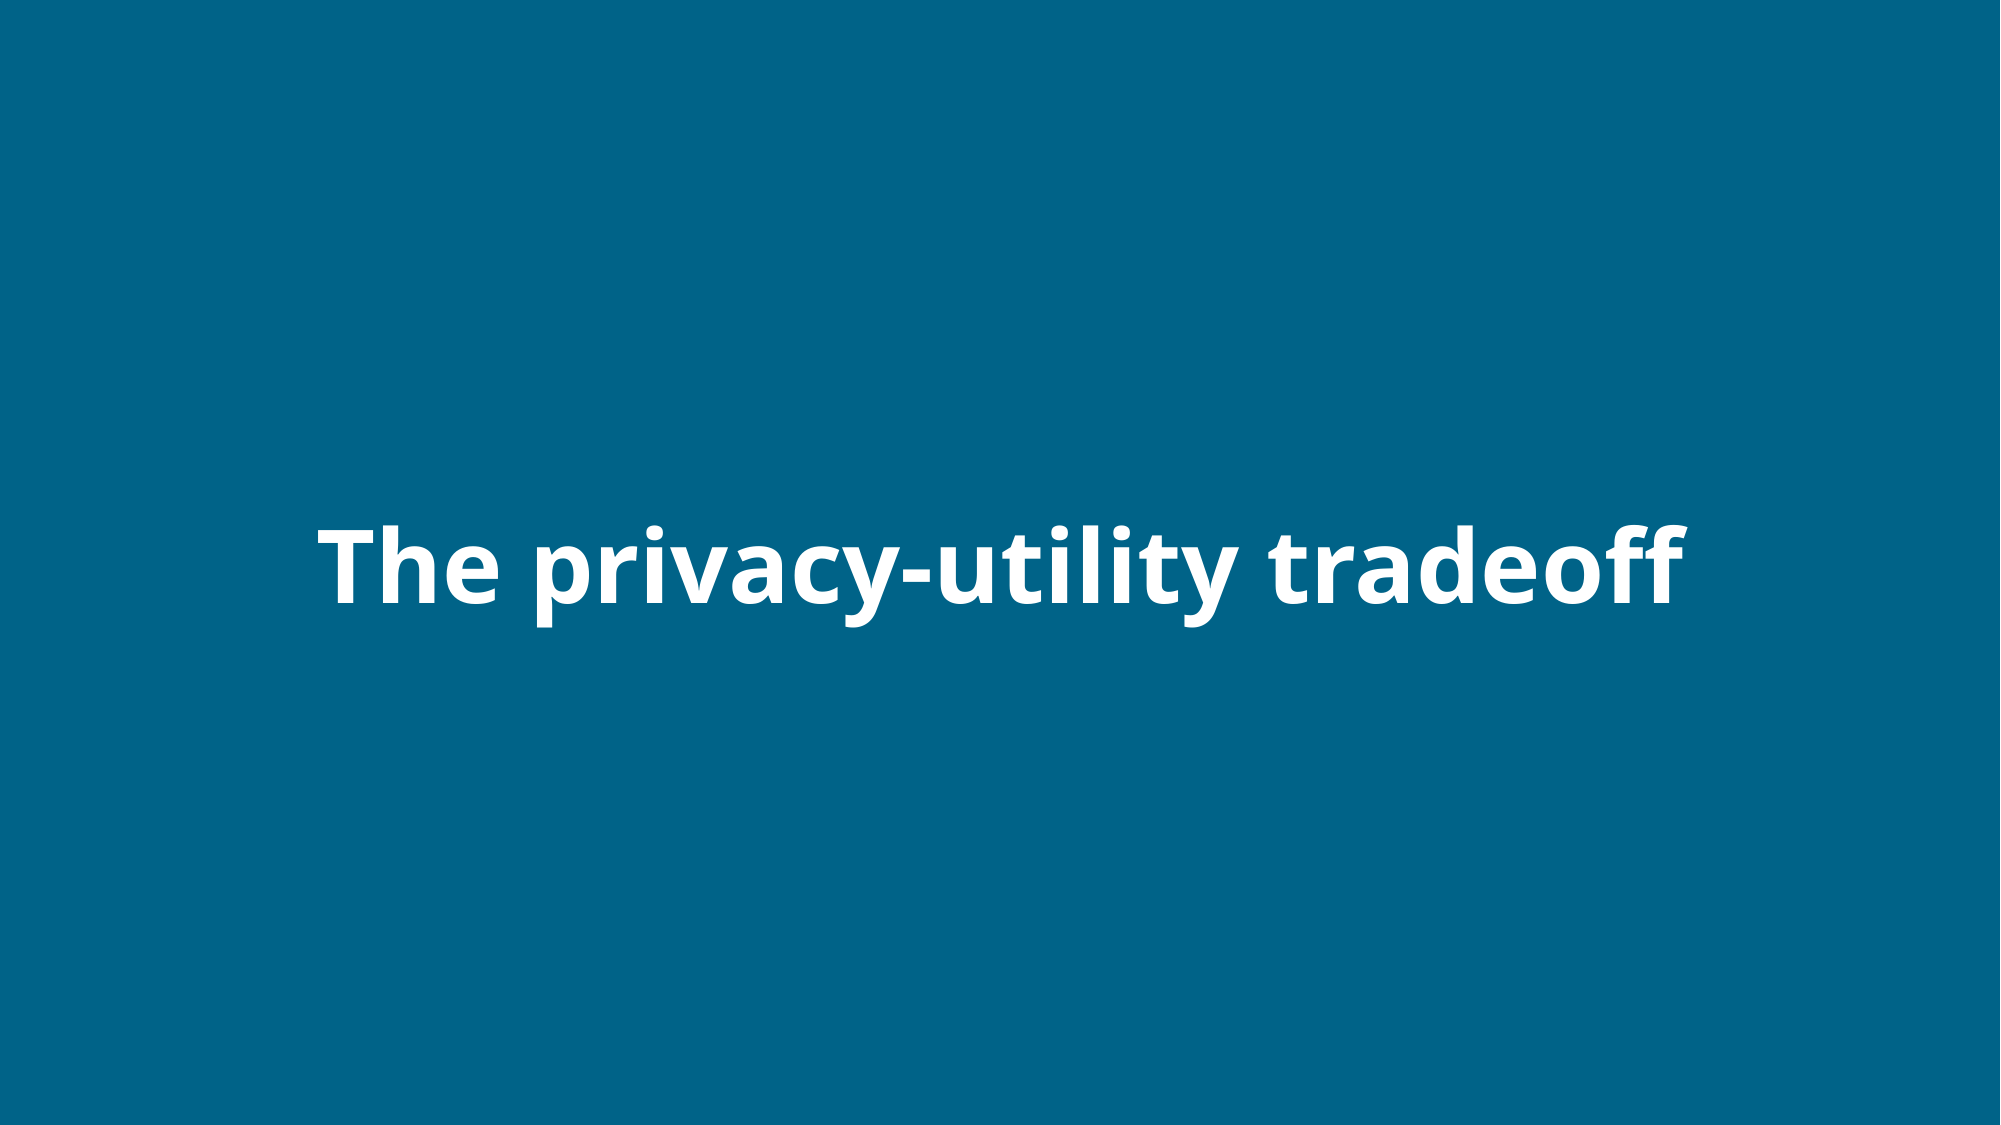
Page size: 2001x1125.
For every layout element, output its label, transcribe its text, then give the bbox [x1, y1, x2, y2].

title The privacy-utility tradeoff [137, 453, 1863, 672]
